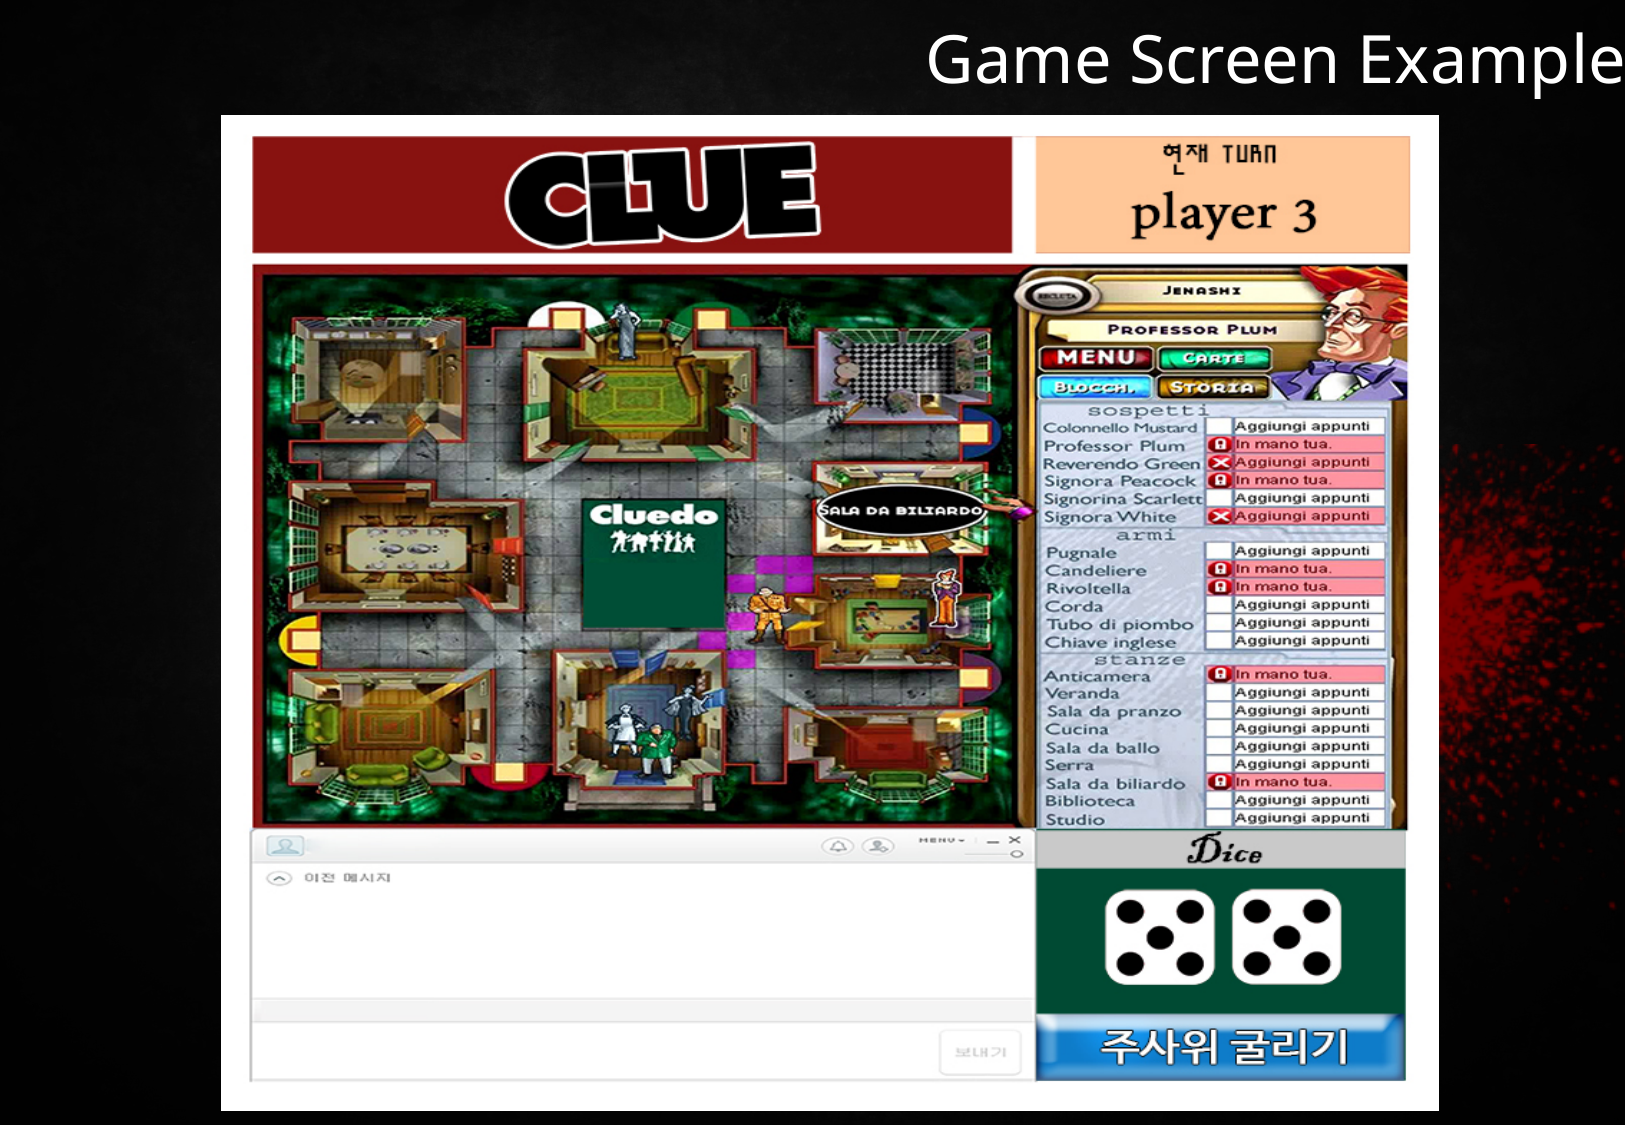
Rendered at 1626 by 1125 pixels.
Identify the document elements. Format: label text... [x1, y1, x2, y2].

picture [0, 0, 1625, 1125]
text_box Game Screen Examples [911, 9, 1625, 104]
